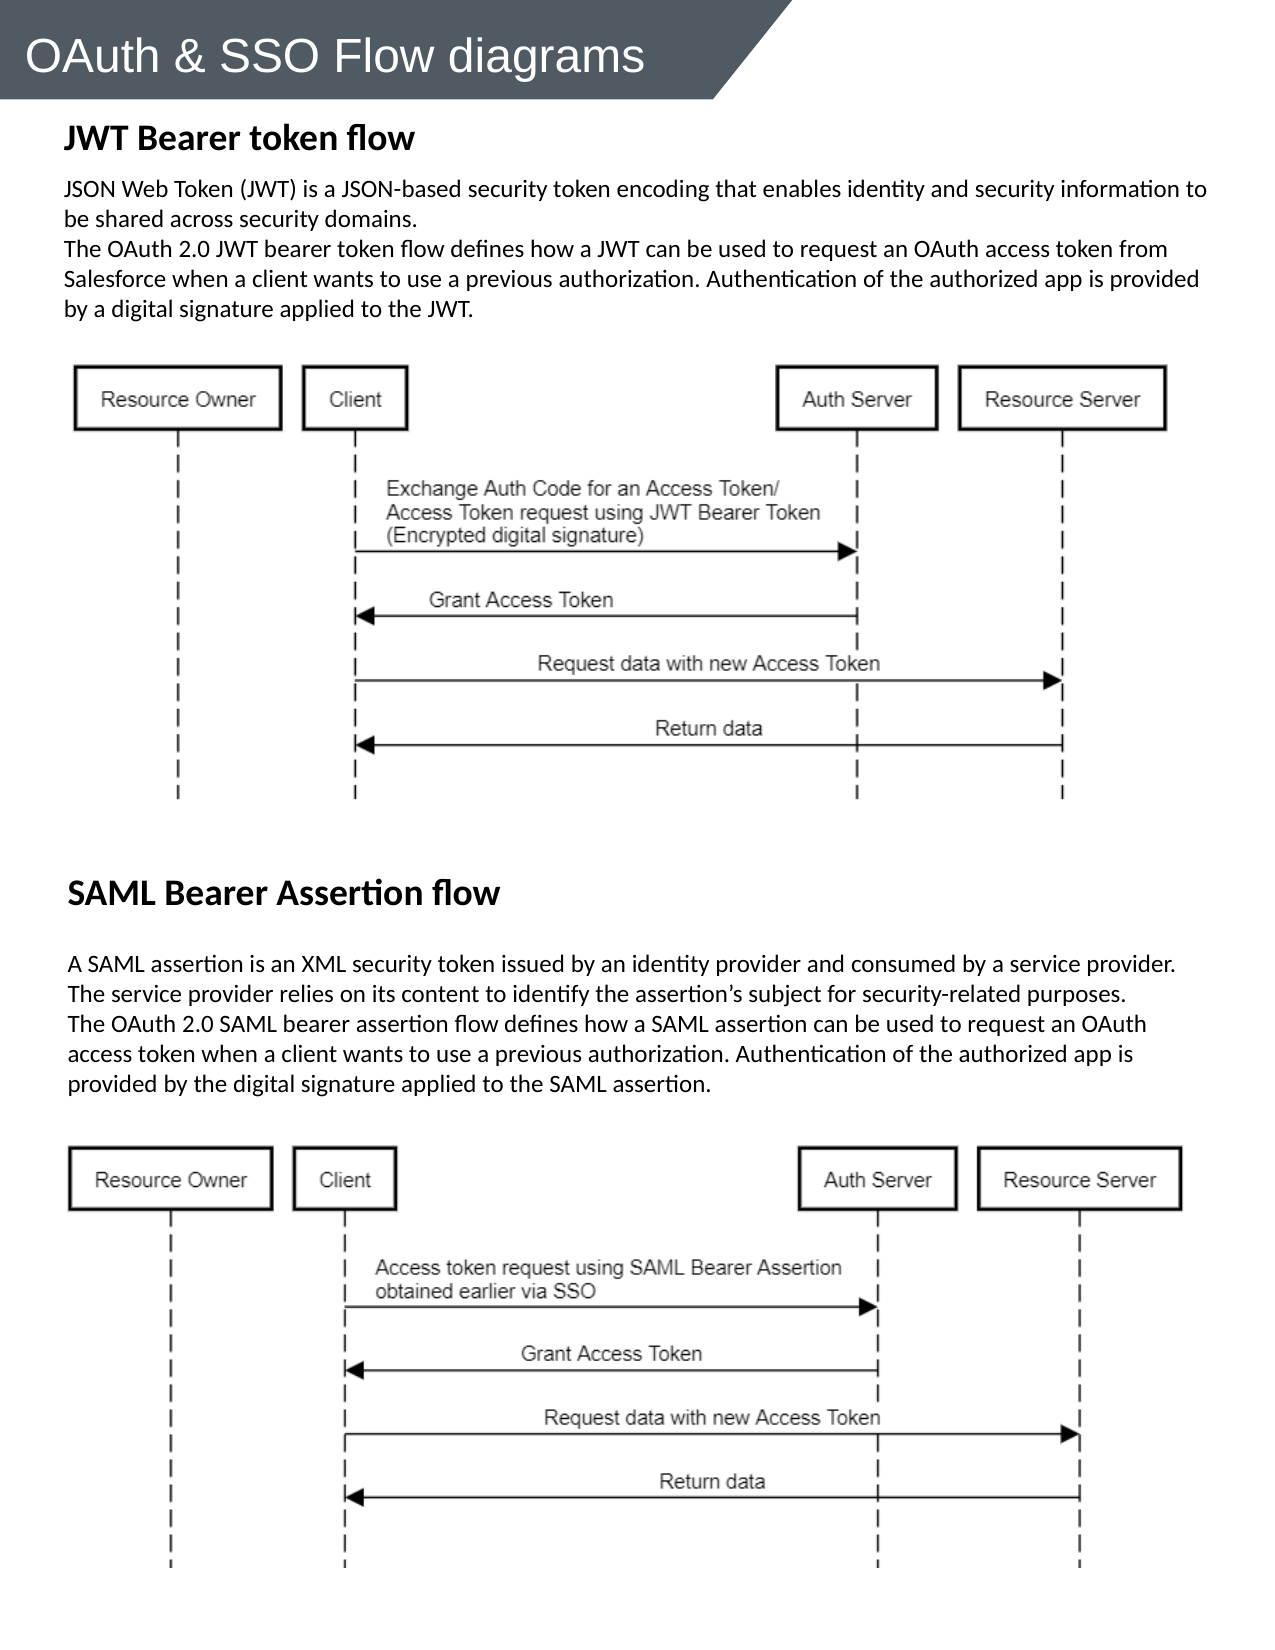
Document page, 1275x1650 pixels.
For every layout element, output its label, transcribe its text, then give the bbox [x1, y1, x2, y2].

text_box SAML Bearer Assertion flow A SAML assertion is an XML security token issued by an identity provider and consumed by a service provider. The service provider relies on its content to identify the assertion’s subject for security-related purposes. The OAuth 2.0 SAML bearer assertion flow defines how a SAML assertion can be used to request an OAuth access token when a client wants to use a previous authorization. Authentication of the authorized app is provided by the digital signature applied to the SAML assertion. [67, 867, 1216, 1098]
list JWT Bearer token flow JSON Web Token (JWT) is a JSON-based security token encoding that enables identity and security information to be shared across security domains. The OAuth 2.0 JWT bearer token flow defines how a JWT can be used to request an OAuth access token from Salesforce when a client wants to use a previous authorization. Authentication of the authorized app is provided by a digital signature applied to the JWT. [63, 112, 1212, 325]
picture [67, 359, 1172, 813]
picture [63, 1136, 1188, 1568]
title OAuth & SSO Flow diagrams [24, 24, 700, 142]
